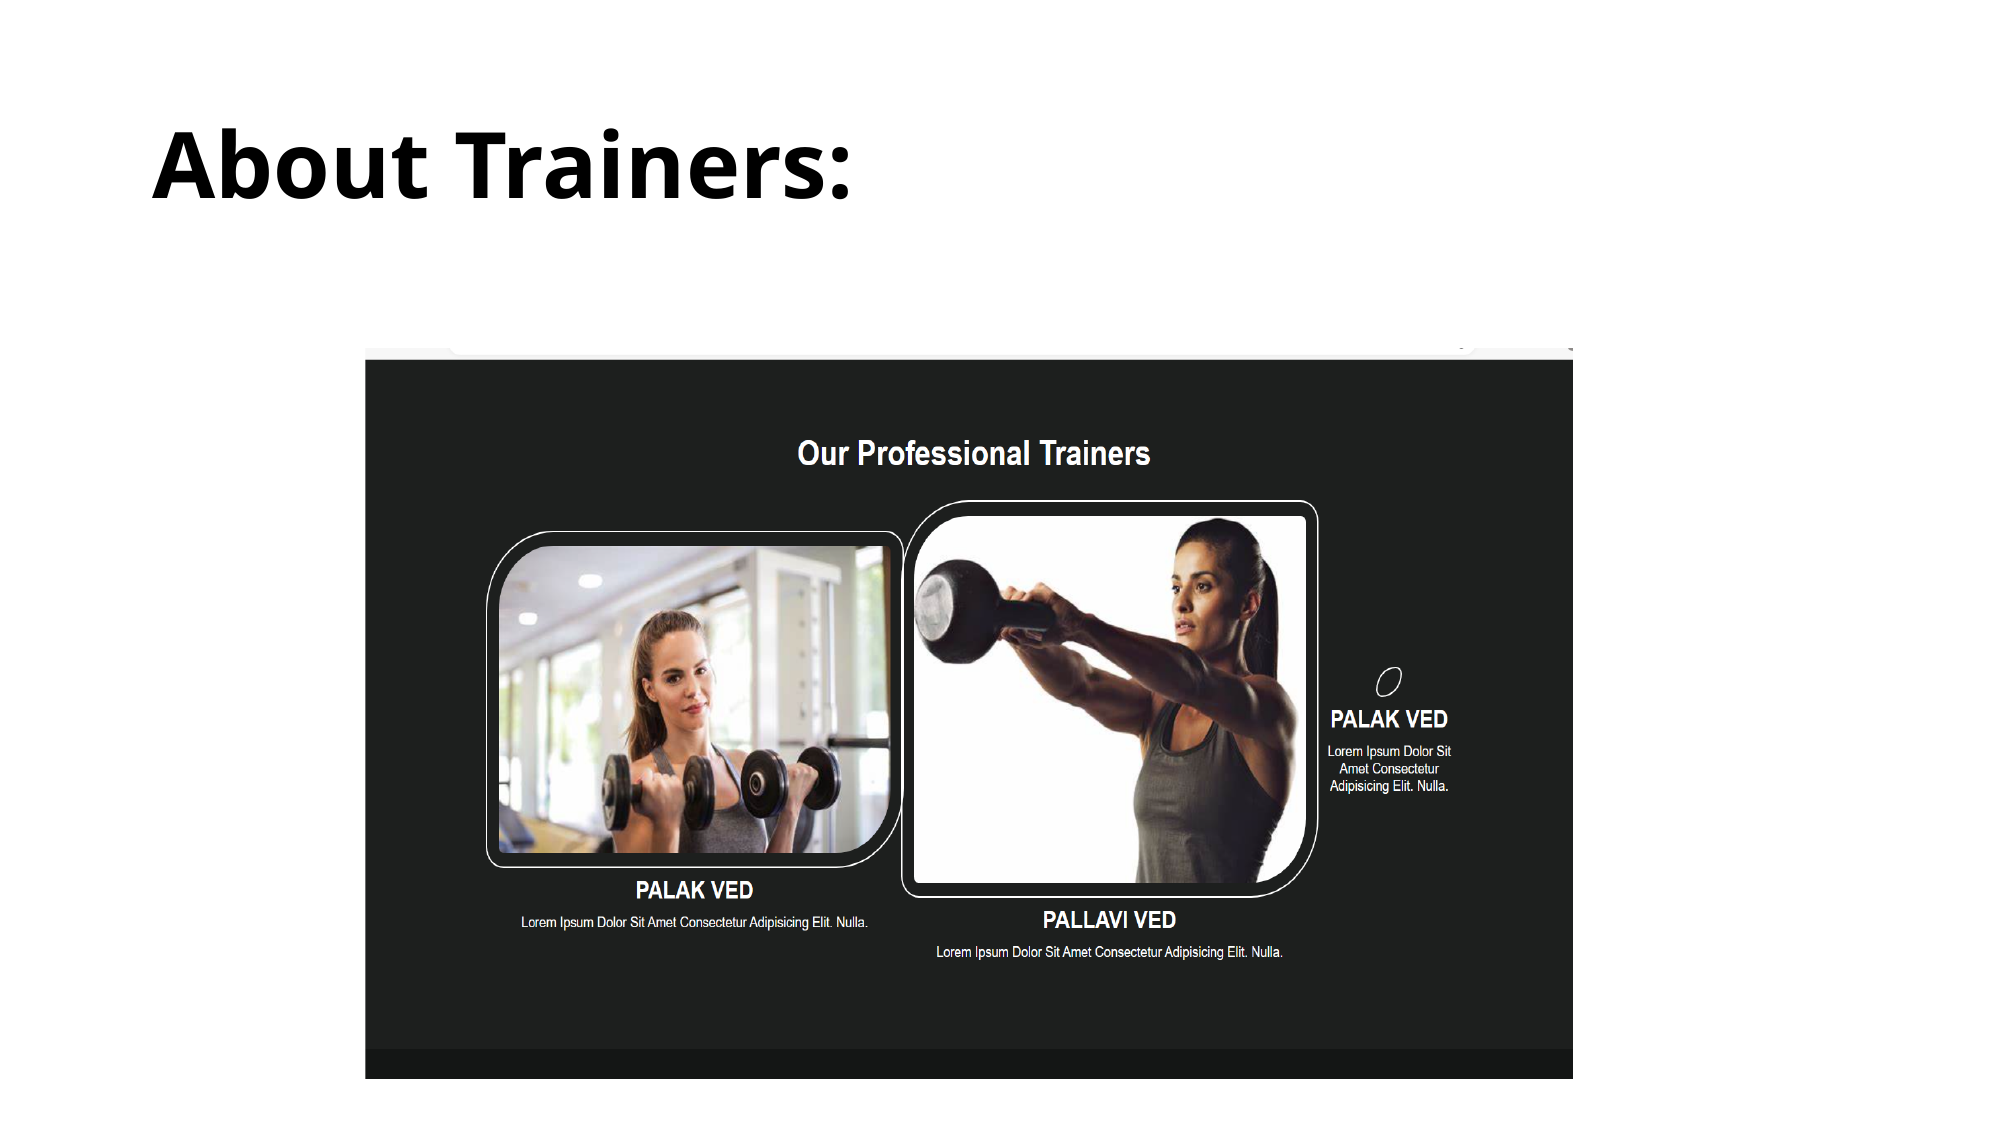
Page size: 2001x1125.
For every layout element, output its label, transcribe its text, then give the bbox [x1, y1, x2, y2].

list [365, 348, 1574, 1079]
title About Trainers: [137, 59, 1863, 278]
